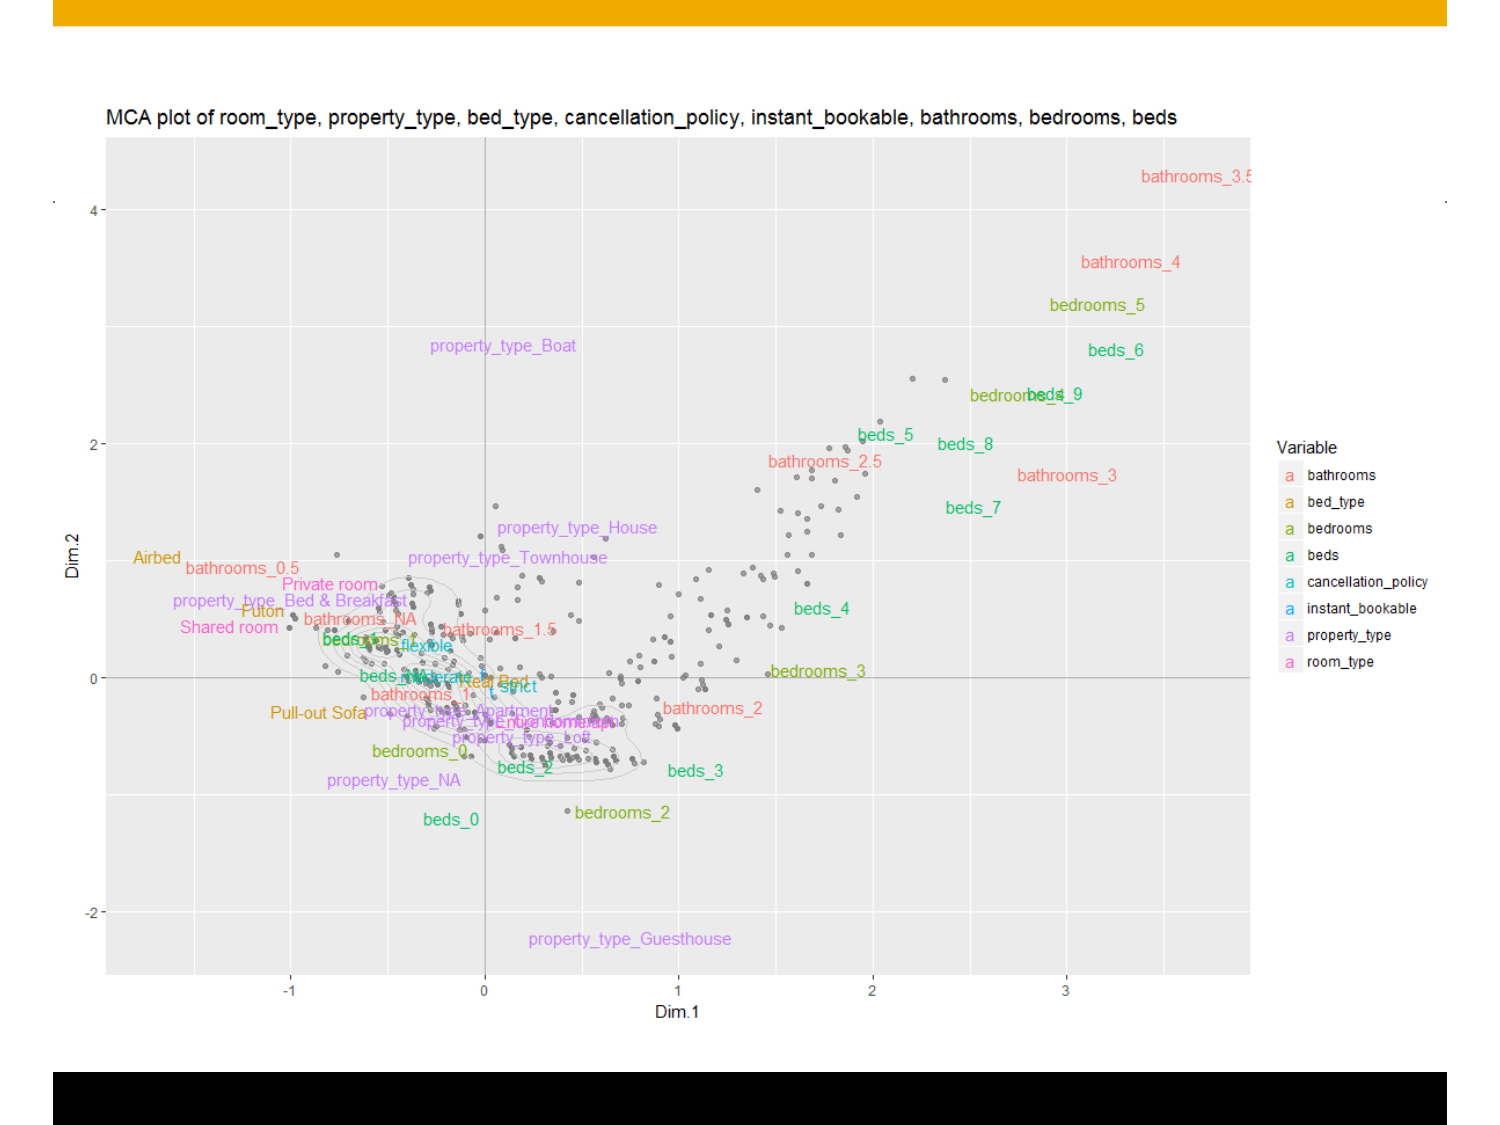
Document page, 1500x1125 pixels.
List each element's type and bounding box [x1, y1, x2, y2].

picture [55, 99, 1445, 1026]
